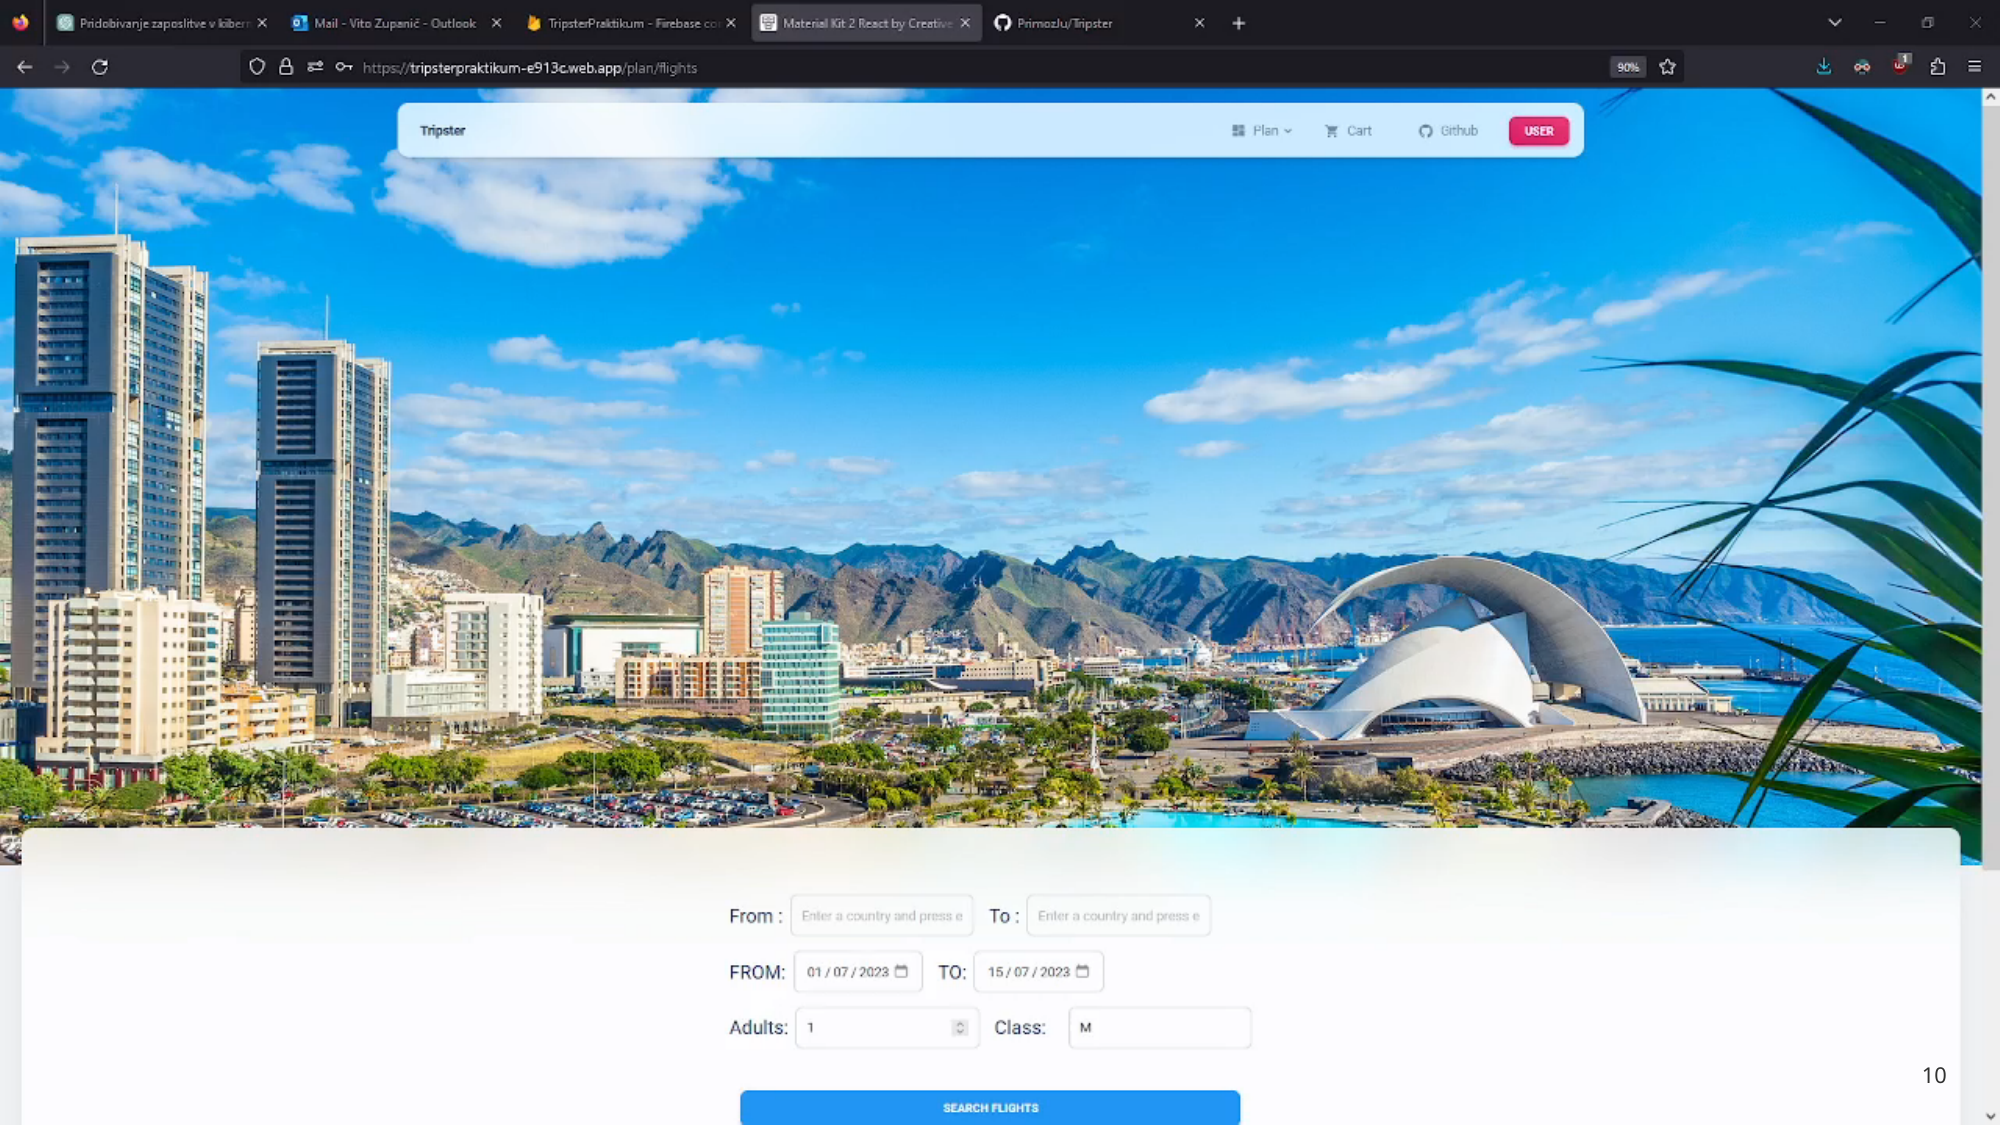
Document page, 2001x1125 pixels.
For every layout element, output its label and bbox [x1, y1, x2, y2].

text_box [0, 0, 2000, 1125]
